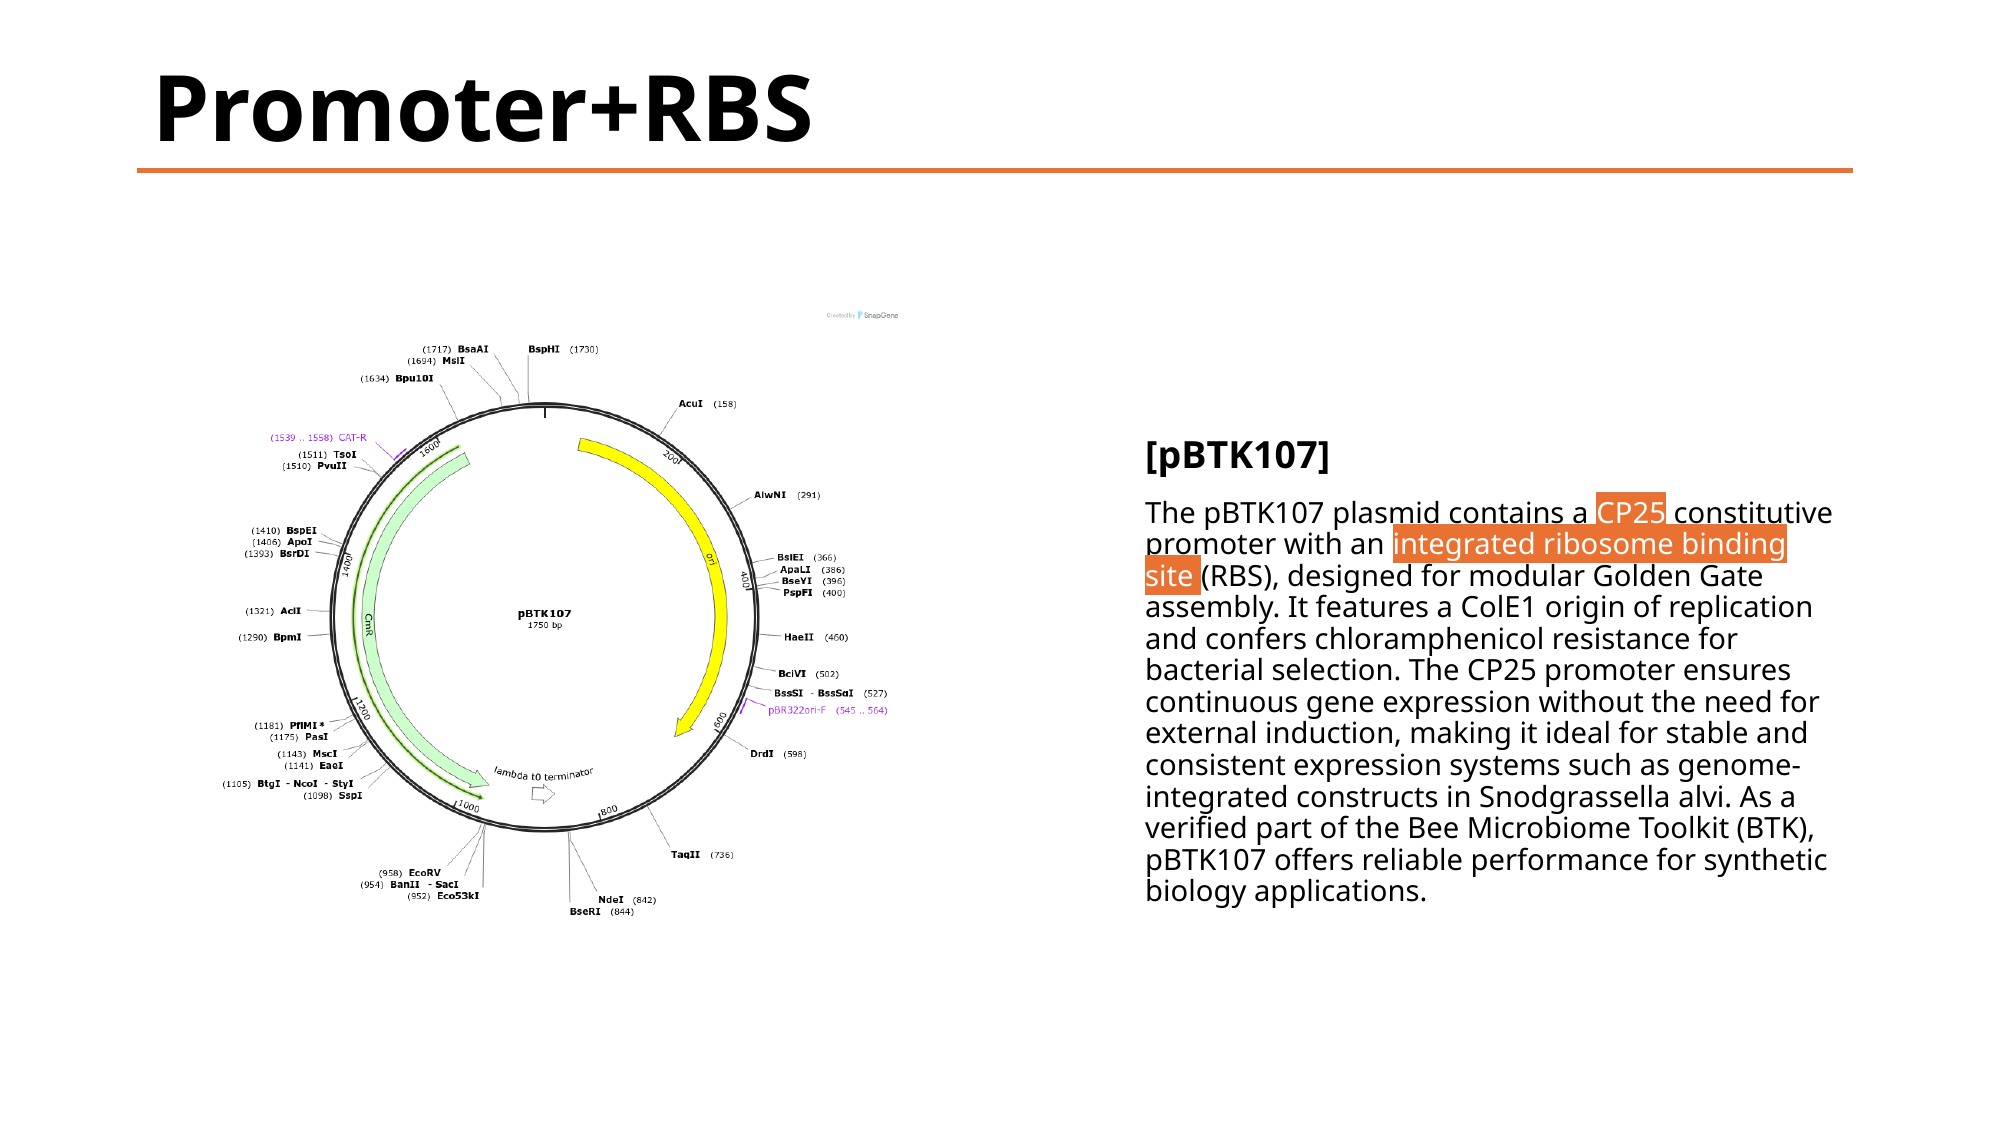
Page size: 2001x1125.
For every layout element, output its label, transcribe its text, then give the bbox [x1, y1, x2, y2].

list [pBTK107] The pBTK107 plasmid contains a CP25 constitutive promoter with an integrated ribosome binding site (RBS), designed for modular Golden Gate assembly. It features a ColE1 origin of replication and confers chloramphenicol resistance for bacterial selection. The CP25 promoter ensures continuous gene expression without the need for external induction, making it ideal for stable and consistent expression systems such as genome-integrated constructs in Snodgrassella alvi. As a verified part of the Bee Microbiome Toolkit (BTK), pBTK107 offers reliable performance for synthetic biology applications. [1130, 429, 1854, 1014]
picture [210, 309, 902, 926]
title Promoter+RBS [137, 3, 1863, 221]
